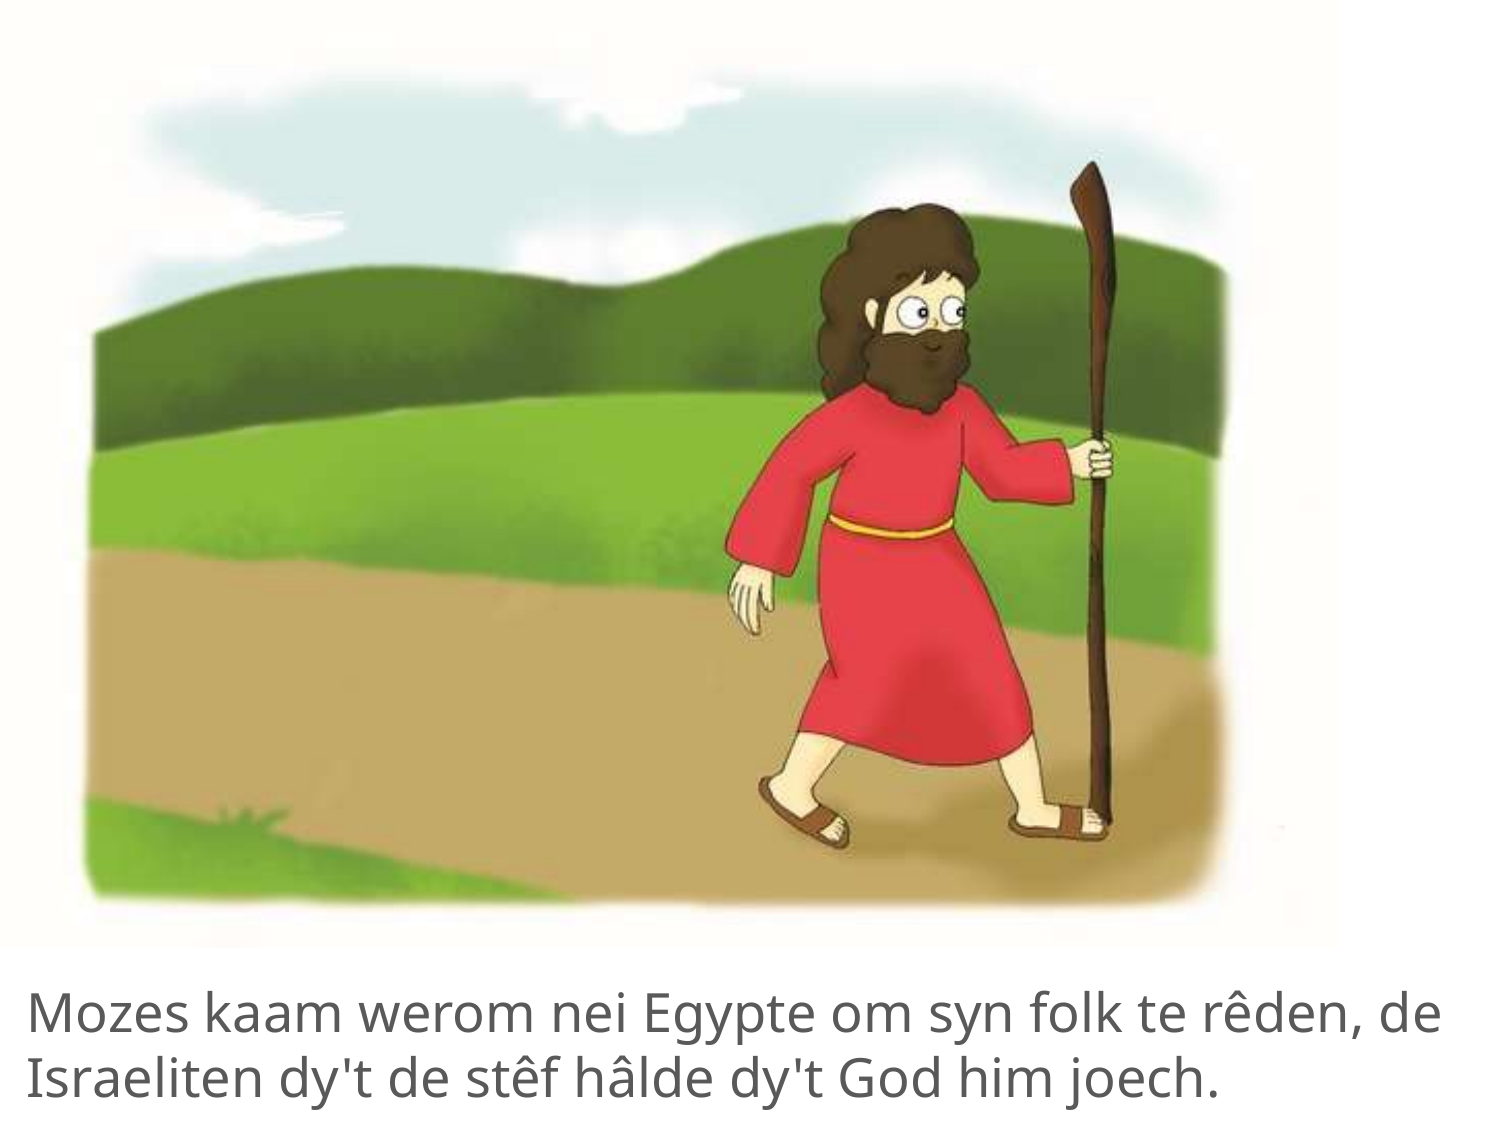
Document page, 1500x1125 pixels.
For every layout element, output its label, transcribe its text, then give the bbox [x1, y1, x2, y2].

text_box Mozes kaam werom nei Egypte om syn folk te rêden, de Israeliten dy't de stêf hâlde dy't God him joech. [11, 971, 1498, 1116]
picture [0, 0, 1339, 948]
